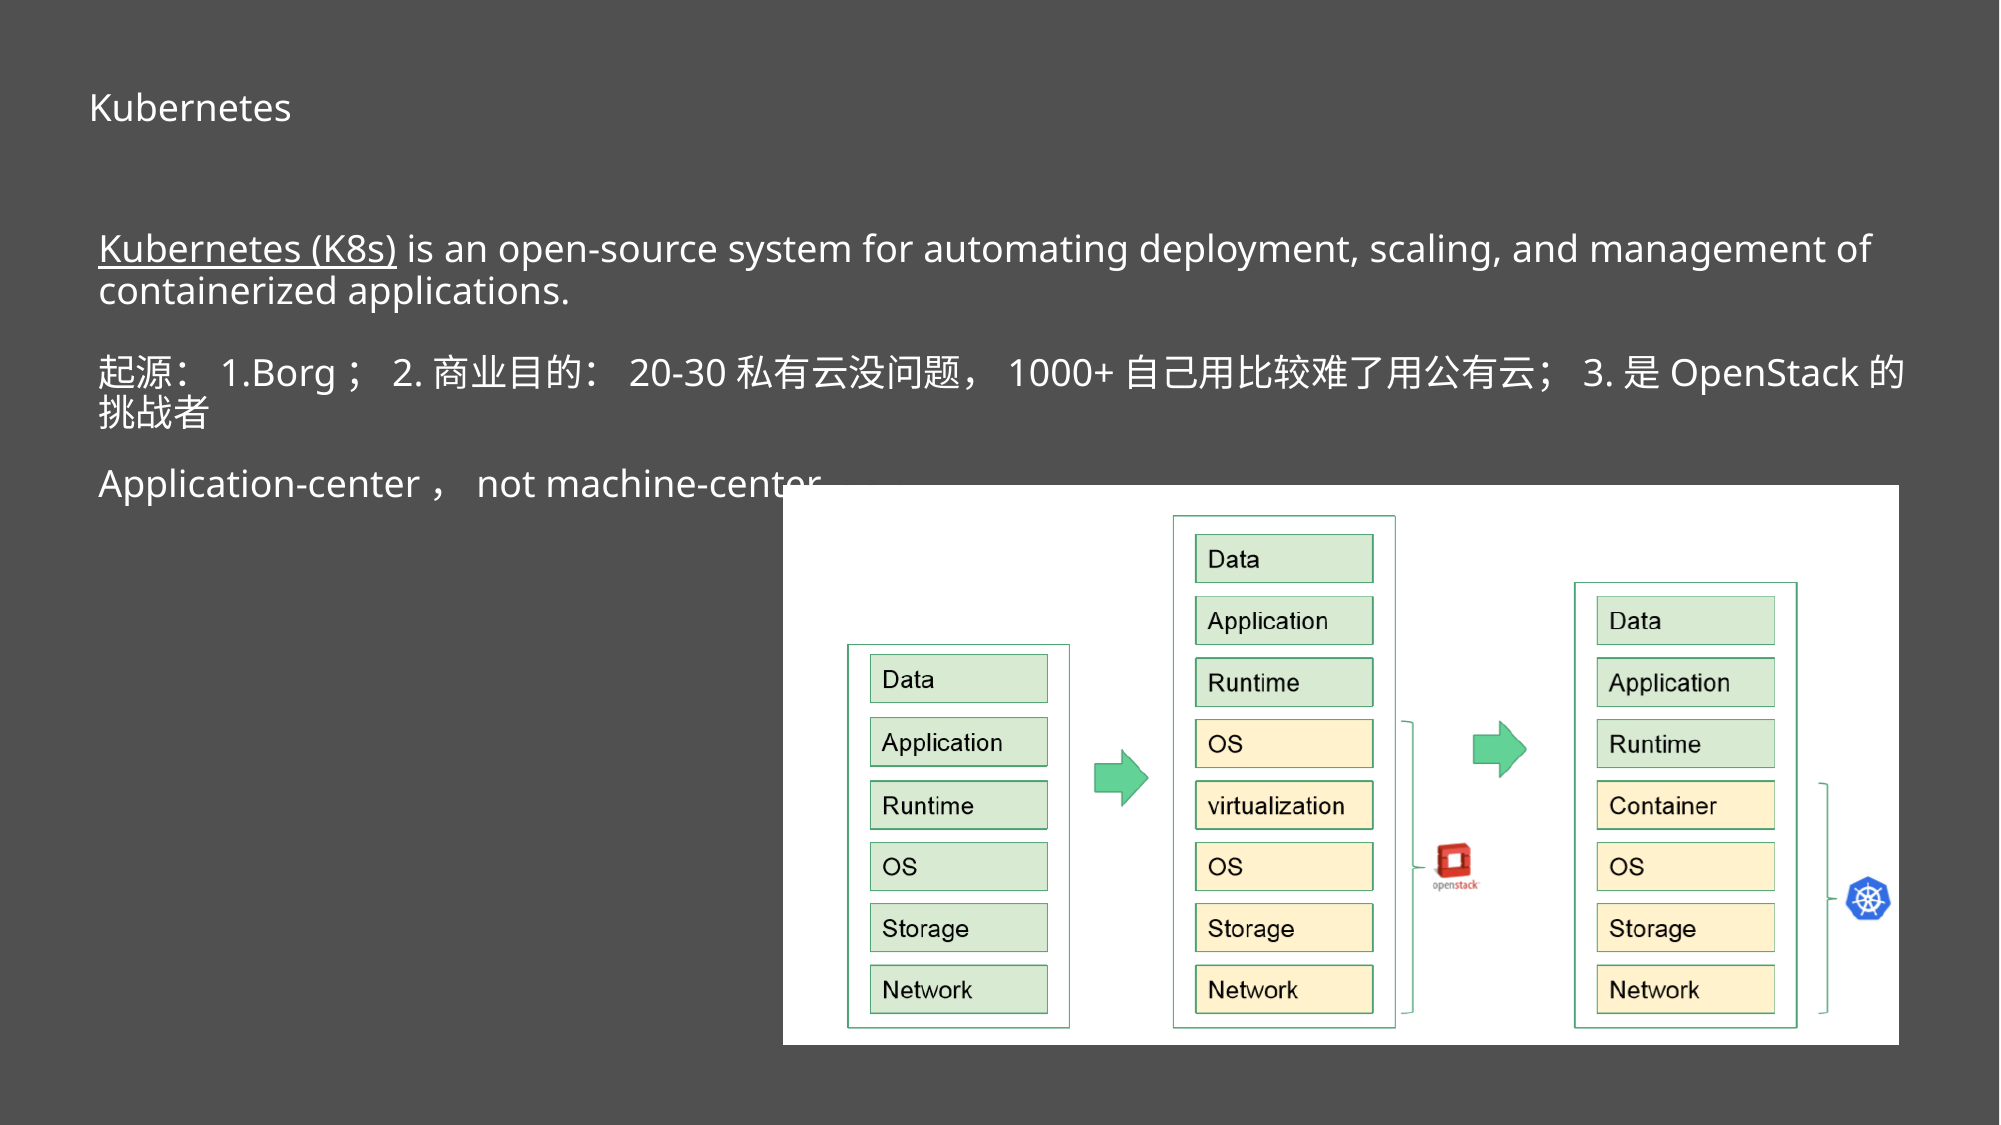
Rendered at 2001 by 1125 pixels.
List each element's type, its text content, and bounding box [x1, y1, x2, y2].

text_box Application-center，not machine-center [83, 457, 1935, 514]
text_box Kubernetes [73, 76, 307, 137]
picture [0, 0, 2000, 1125]
text_box 起源：1.Borg；2.商业目的：20-30私有云没问题，1000+自己用比较难了用公有云；3.是OpenStack的挑战者 [83, 346, 1935, 443]
text_box Kubernetes (K8s) is an open-source system for automating deployment, scaling, and management of containerized applications. [83, 218, 1935, 320]
